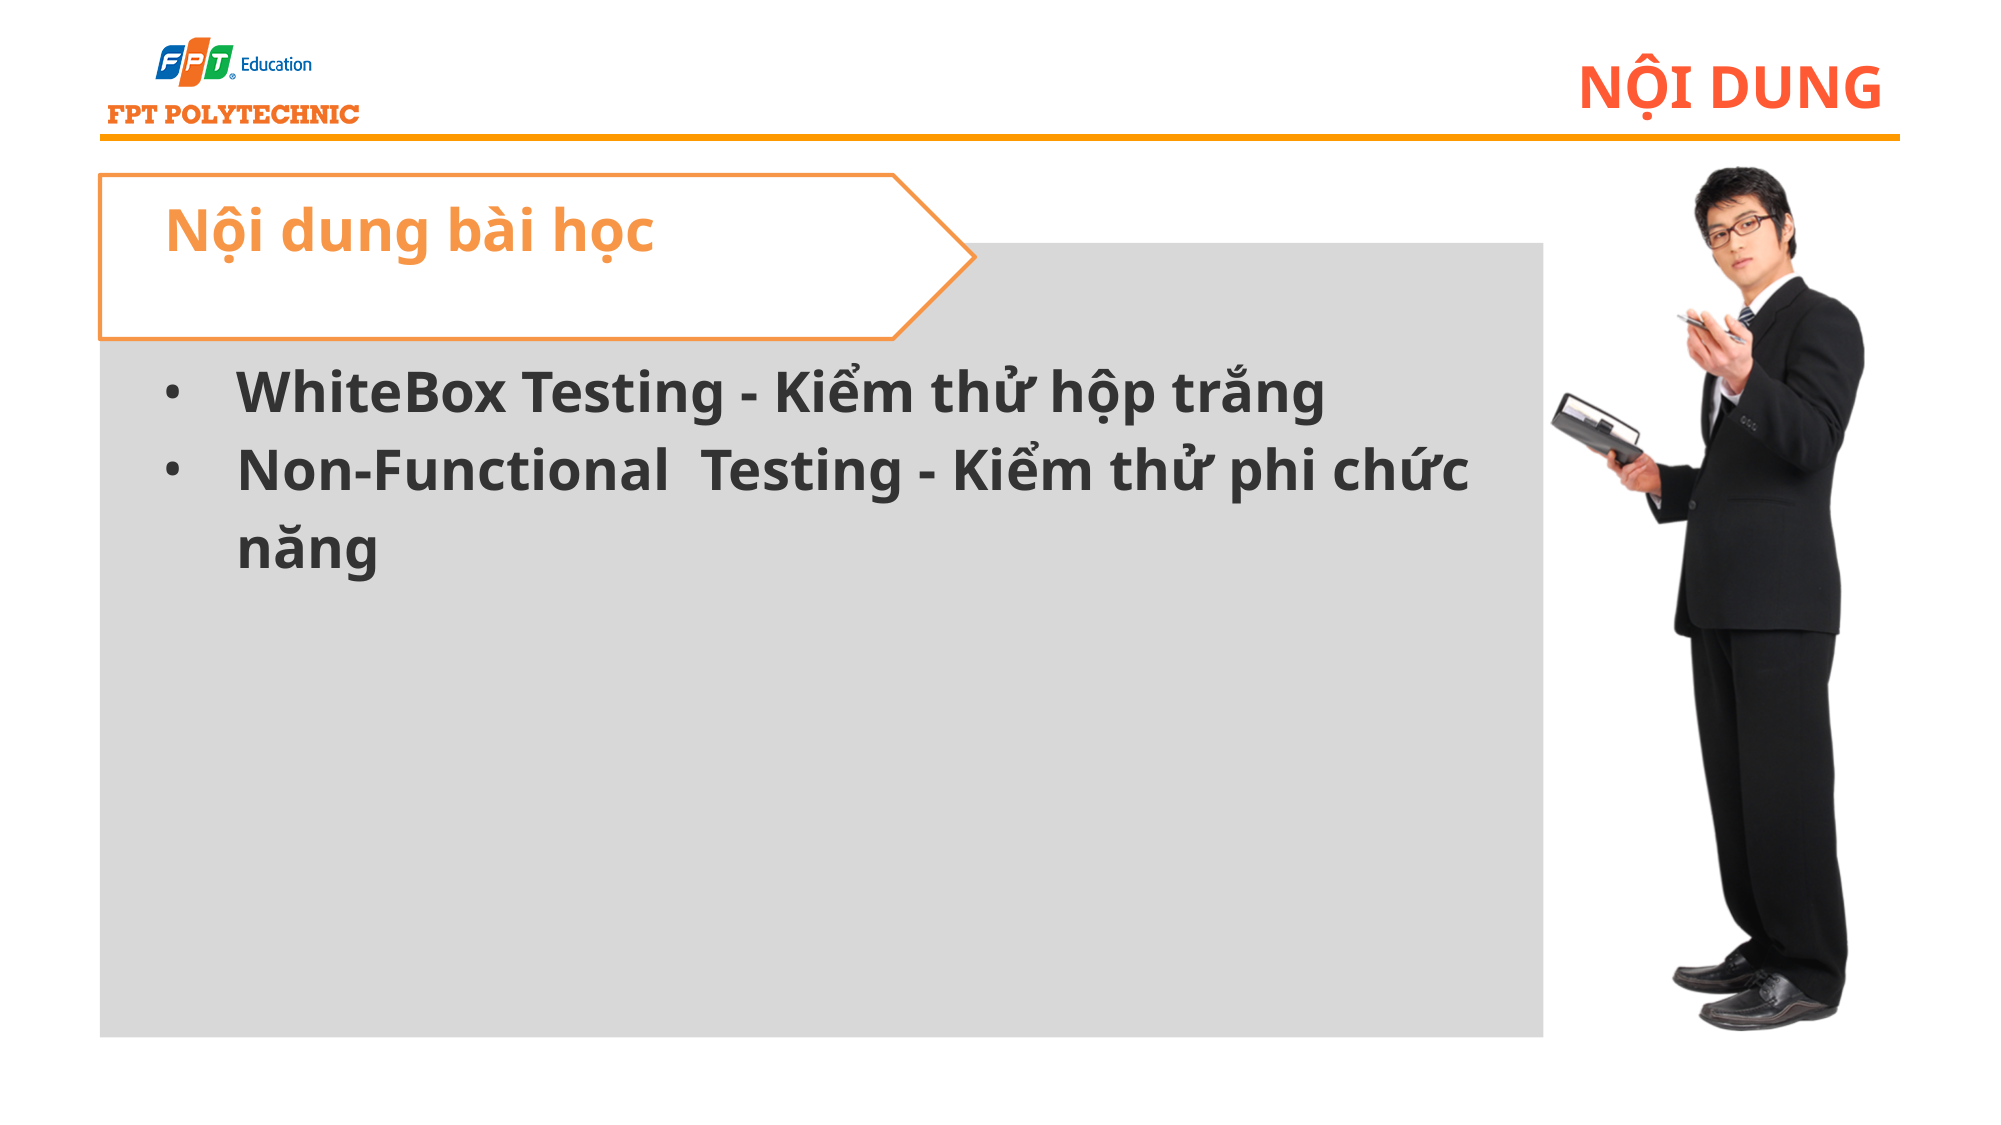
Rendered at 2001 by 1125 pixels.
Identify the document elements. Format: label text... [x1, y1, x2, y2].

text_box WhiteBox Testing - Kiểm thử hộp trắng Non-Functional Testing - Kiểm thử phi chức năng [146, 339, 1515, 985]
text_box [99, 174, 976, 340]
text_box [895, 242, 1515, 339]
text_box Nội dung bài học [149, 186, 899, 261]
picture [99, 25, 367, 134]
picture [99, 135, 367, 143]
title Nội dung [366, 45, 1900, 125]
text_box [99, 340, 1515, 1038]
picture [1520, 166, 1901, 1046]
